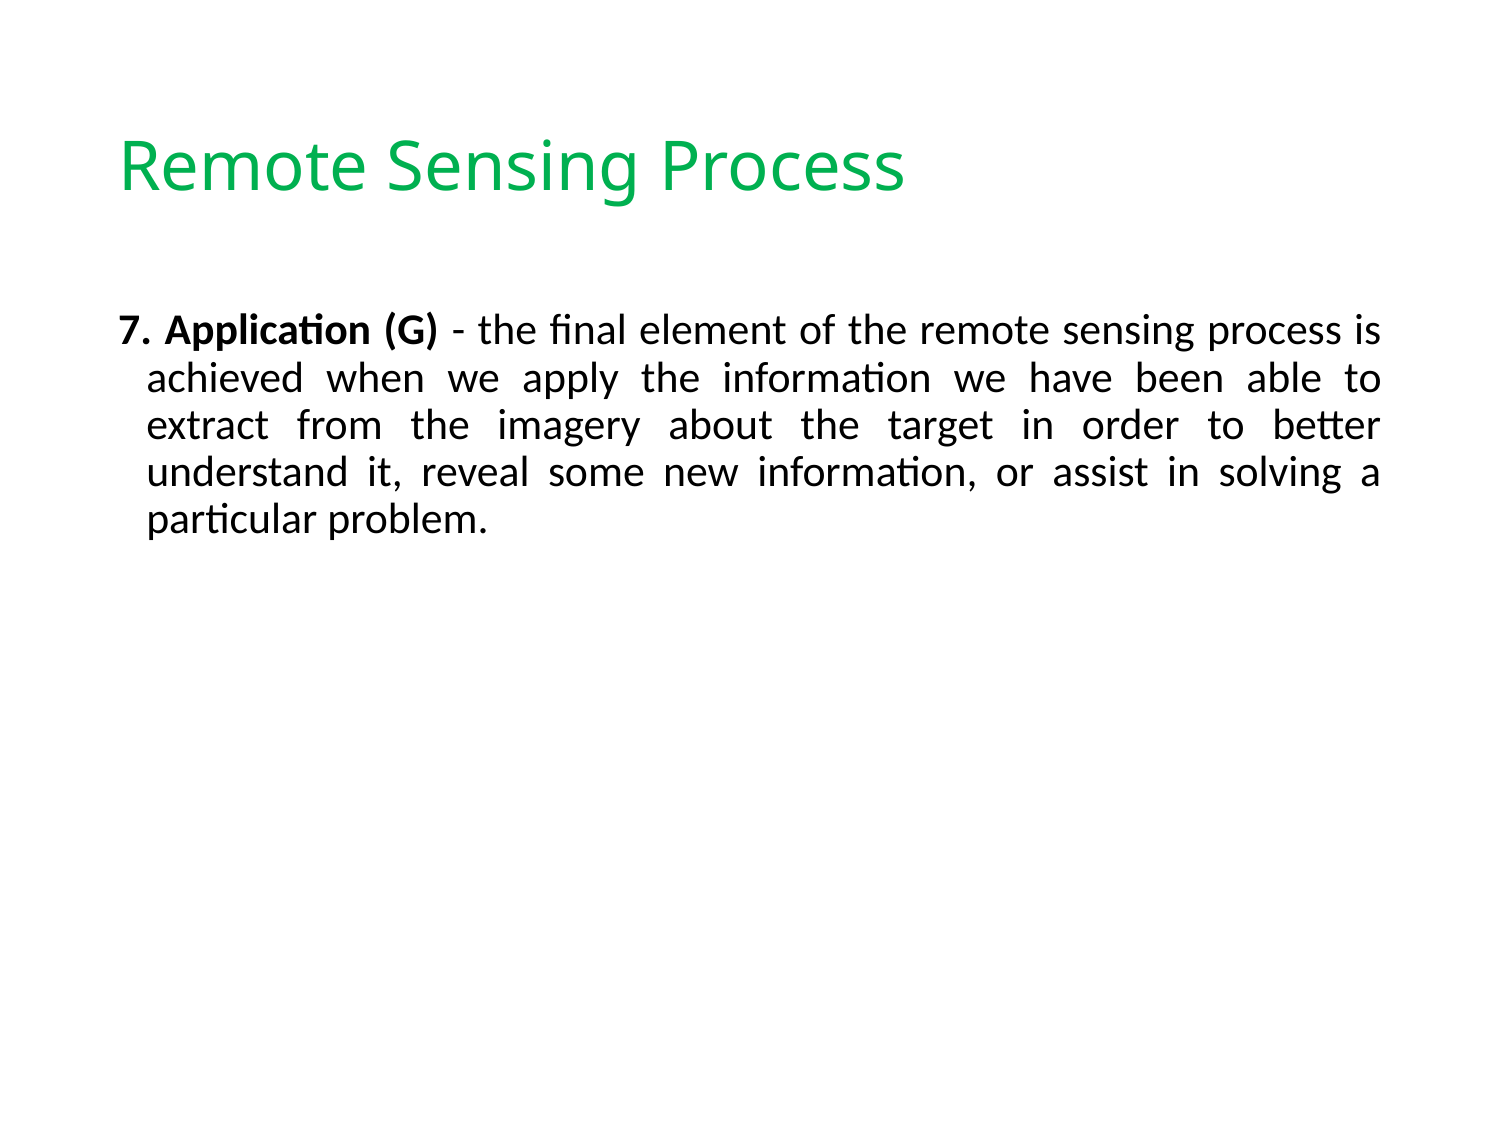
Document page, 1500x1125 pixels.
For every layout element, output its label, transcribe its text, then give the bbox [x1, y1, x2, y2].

list 7. Application (G) - the final element of the remote sensing process is achieved when we apply the information we have been able to extract from the imagery about the target in order to better understand it, reveal some new information, or assist in solving a particular problem. [103, 299, 1397, 1014]
title Remote Sensing Process [103, 59, 1397, 278]
